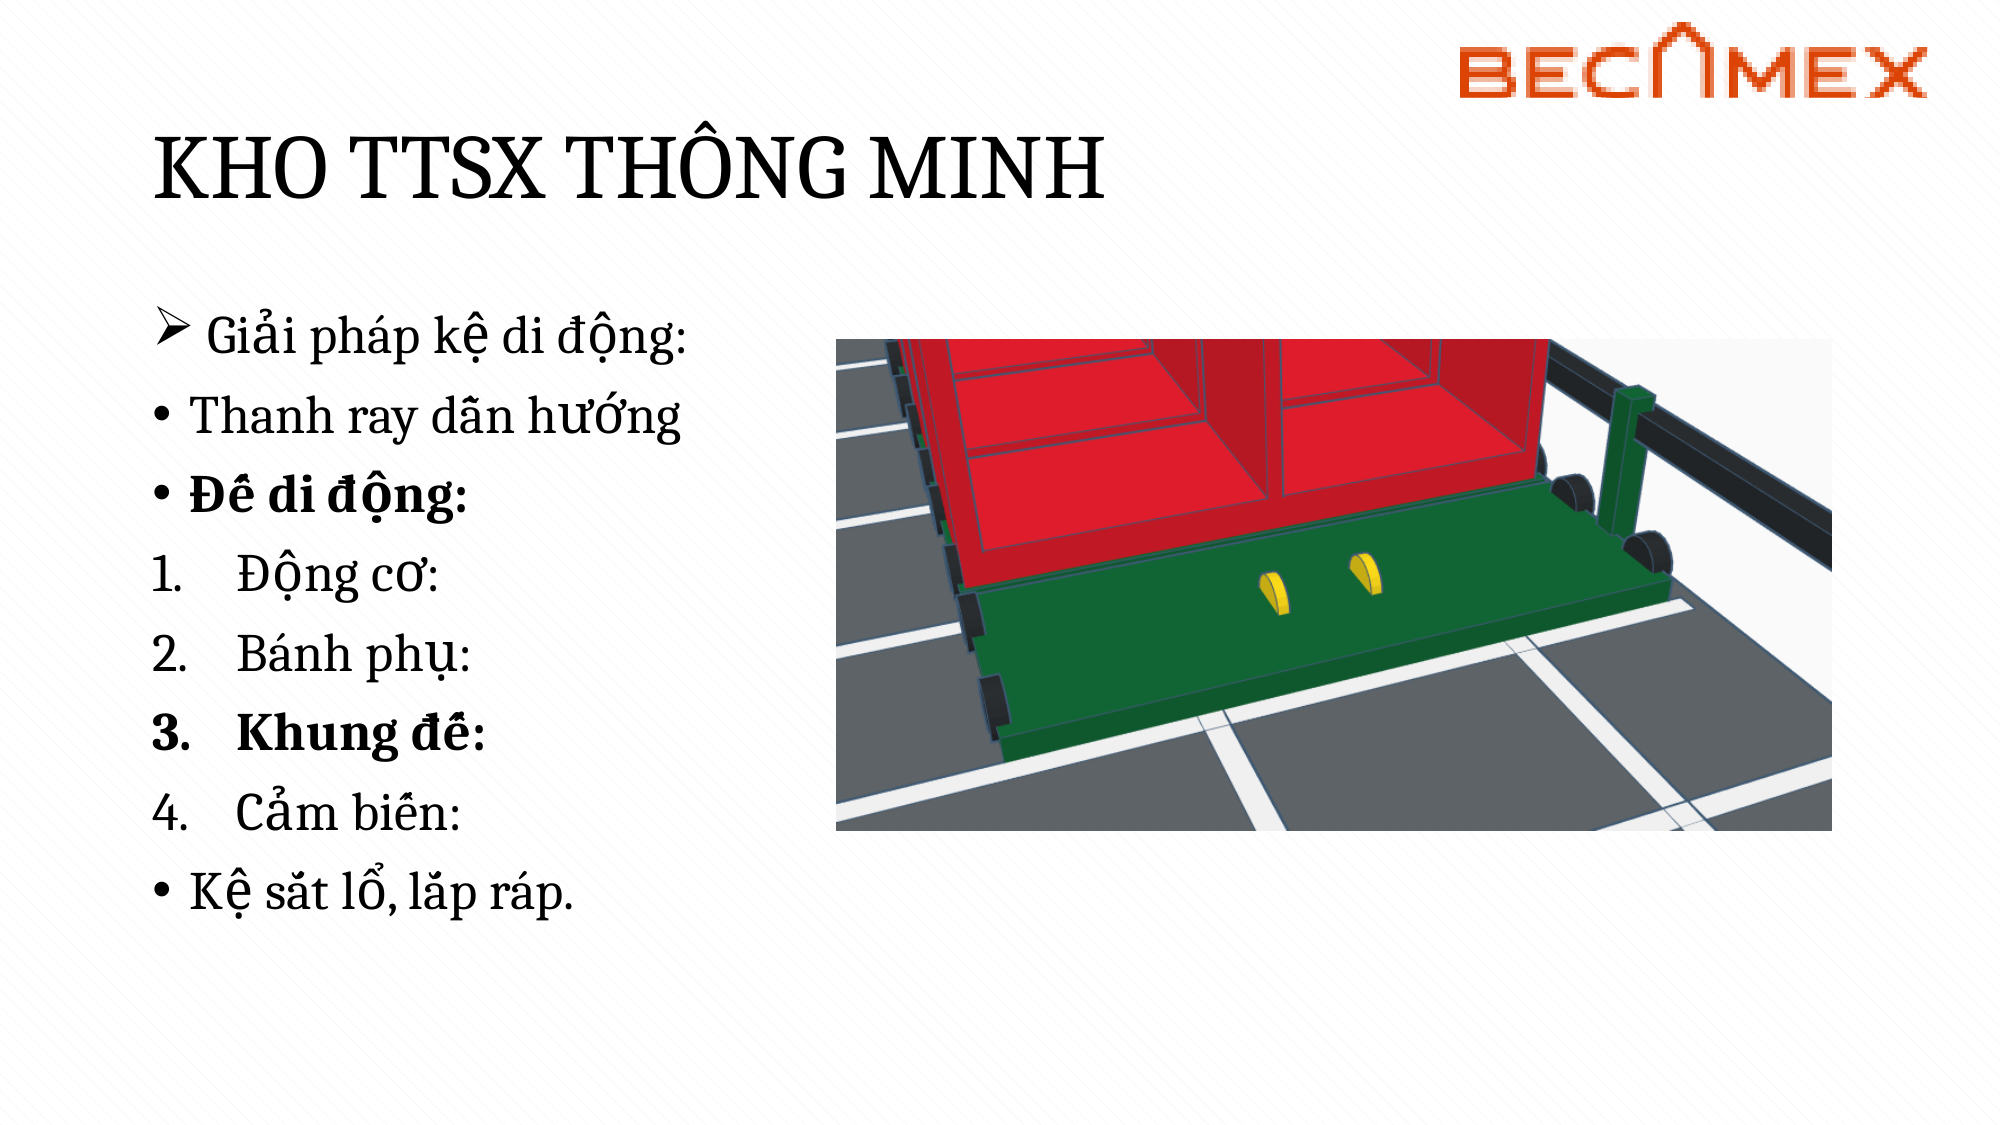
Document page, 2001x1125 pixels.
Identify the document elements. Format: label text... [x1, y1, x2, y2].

title KHO TTSX THÔNG MINH [137, 59, 1863, 278]
list Giải pháp kệ di động: Thanh ray dẫn hướng Đế di động: Động cơ: Bánh phụ: Khung đế: Cảm biến: Kệ sắt lổ, lắp ráp. [137, 299, 988, 1014]
picture [836, 339, 1832, 831]
